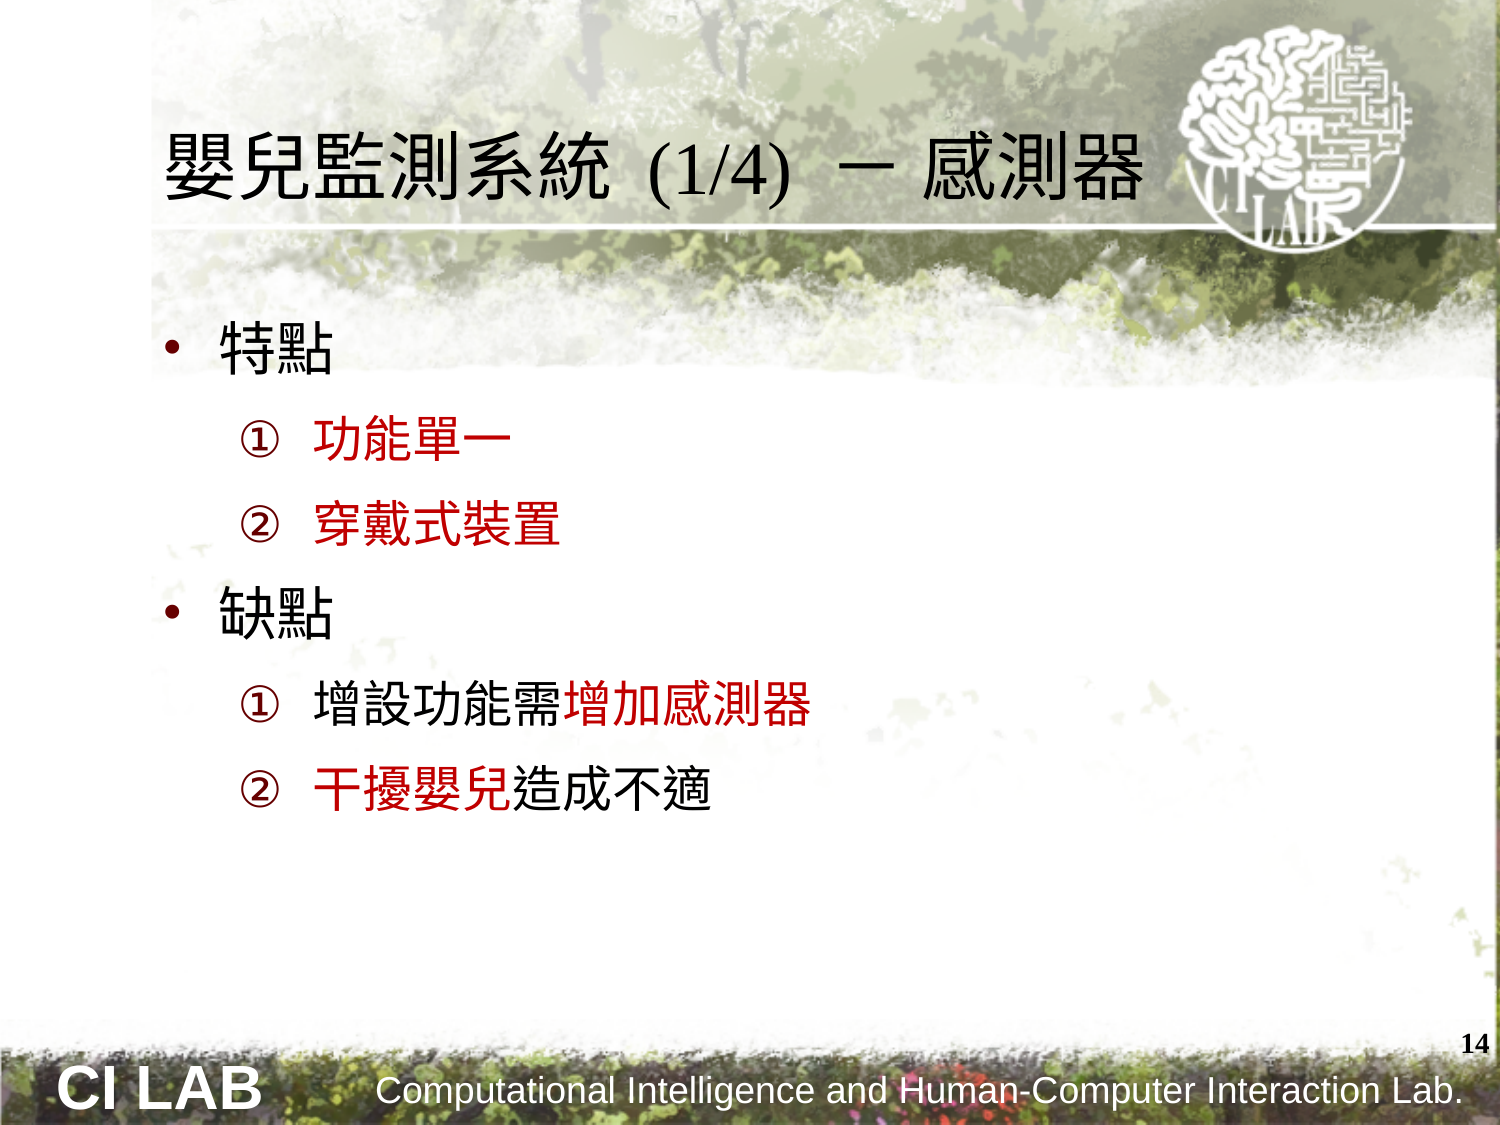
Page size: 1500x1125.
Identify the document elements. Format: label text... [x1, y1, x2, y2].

title 嬰兒監測系統 (1/4) － 感測器 [147, 31, 1448, 219]
text_box 特點 功能單一 穿戴式裝置 缺點 增設功能需增加感測器 干擾嬰兒造成不適 [147, 304, 1410, 961]
slide_number 14 [1426, 985, 1500, 1067]
picture [0, 0, 1500, 1125]
